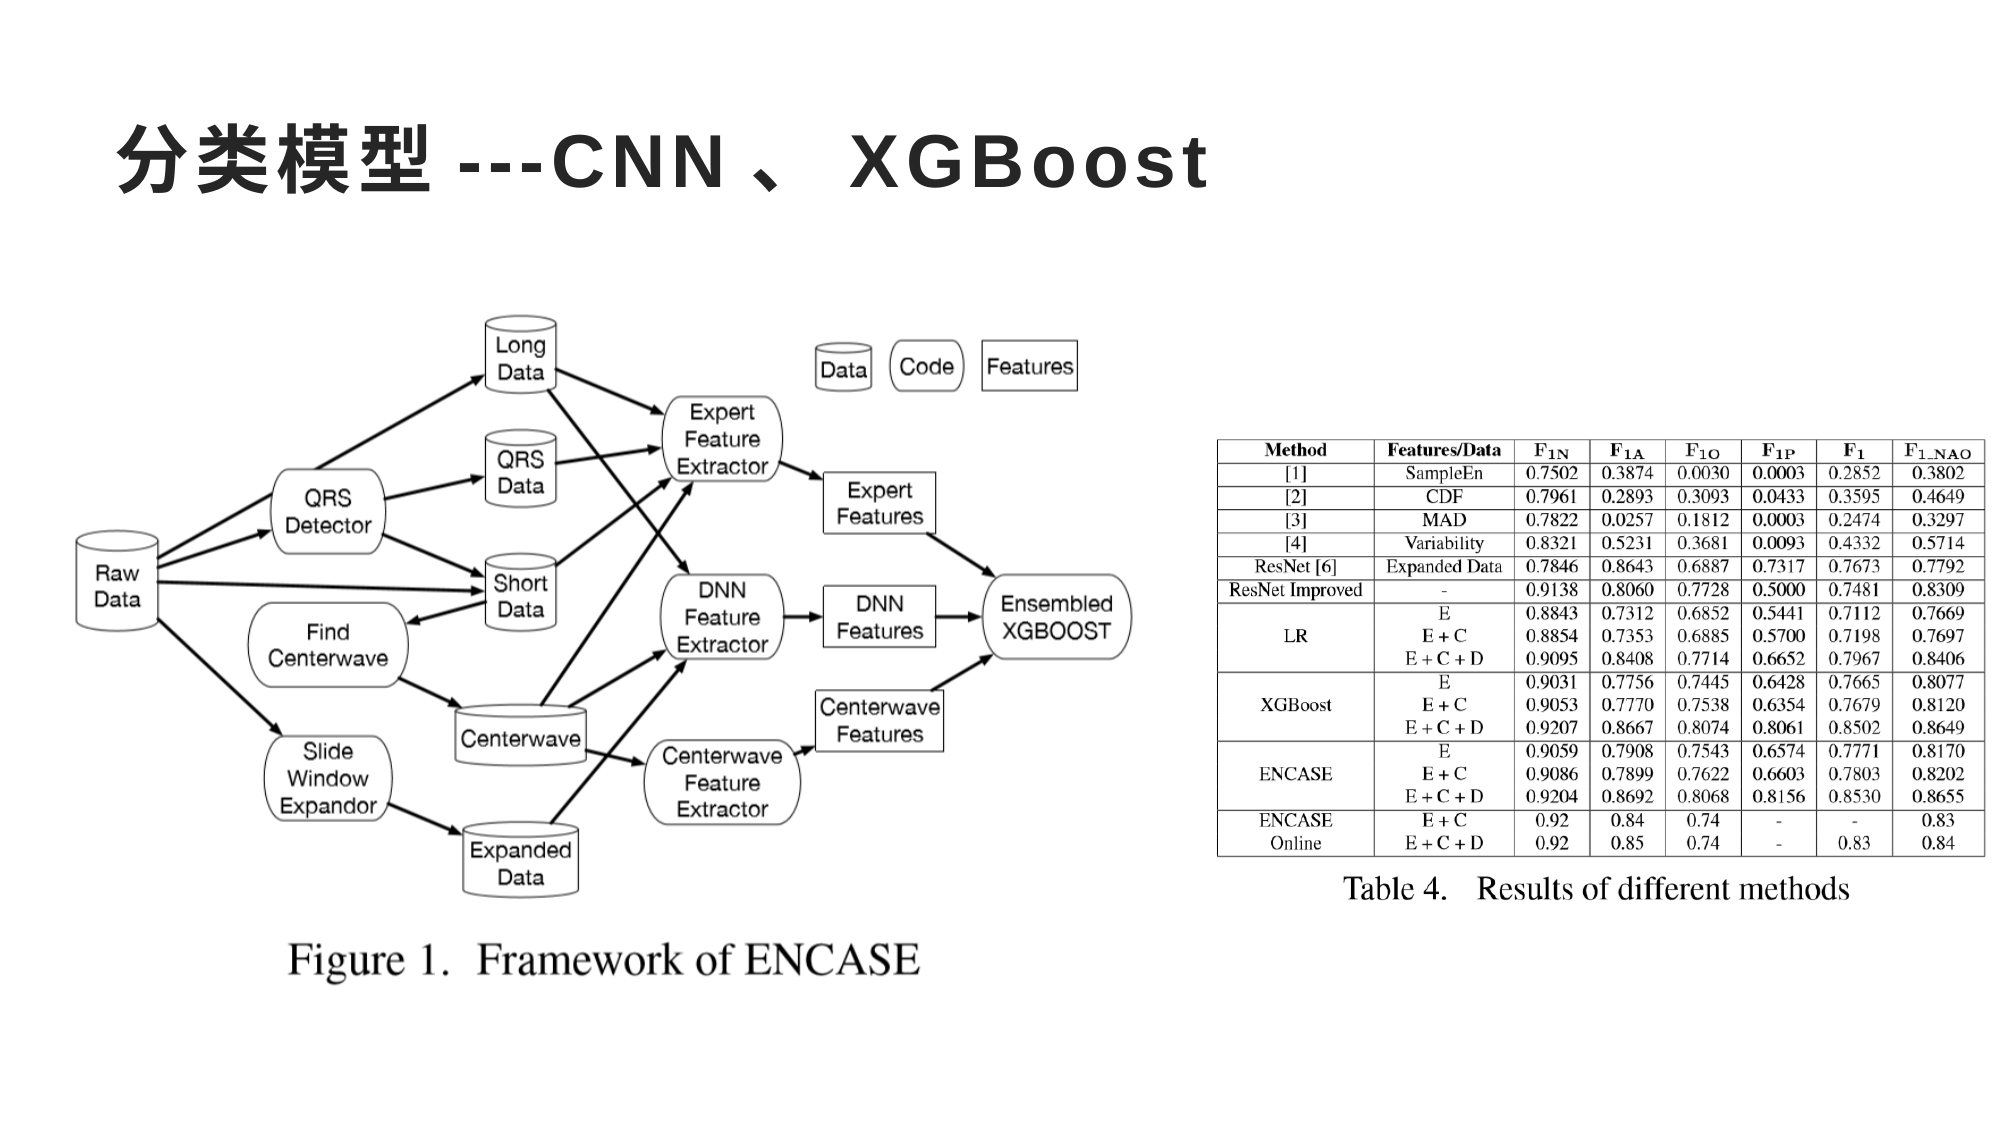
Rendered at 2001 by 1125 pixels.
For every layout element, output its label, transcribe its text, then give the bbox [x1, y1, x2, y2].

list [45, 234, 1154, 1016]
title 分类模型---CNN、XGBoost [99, 99, 1900, 216]
picture [1175, 391, 2000, 919]
